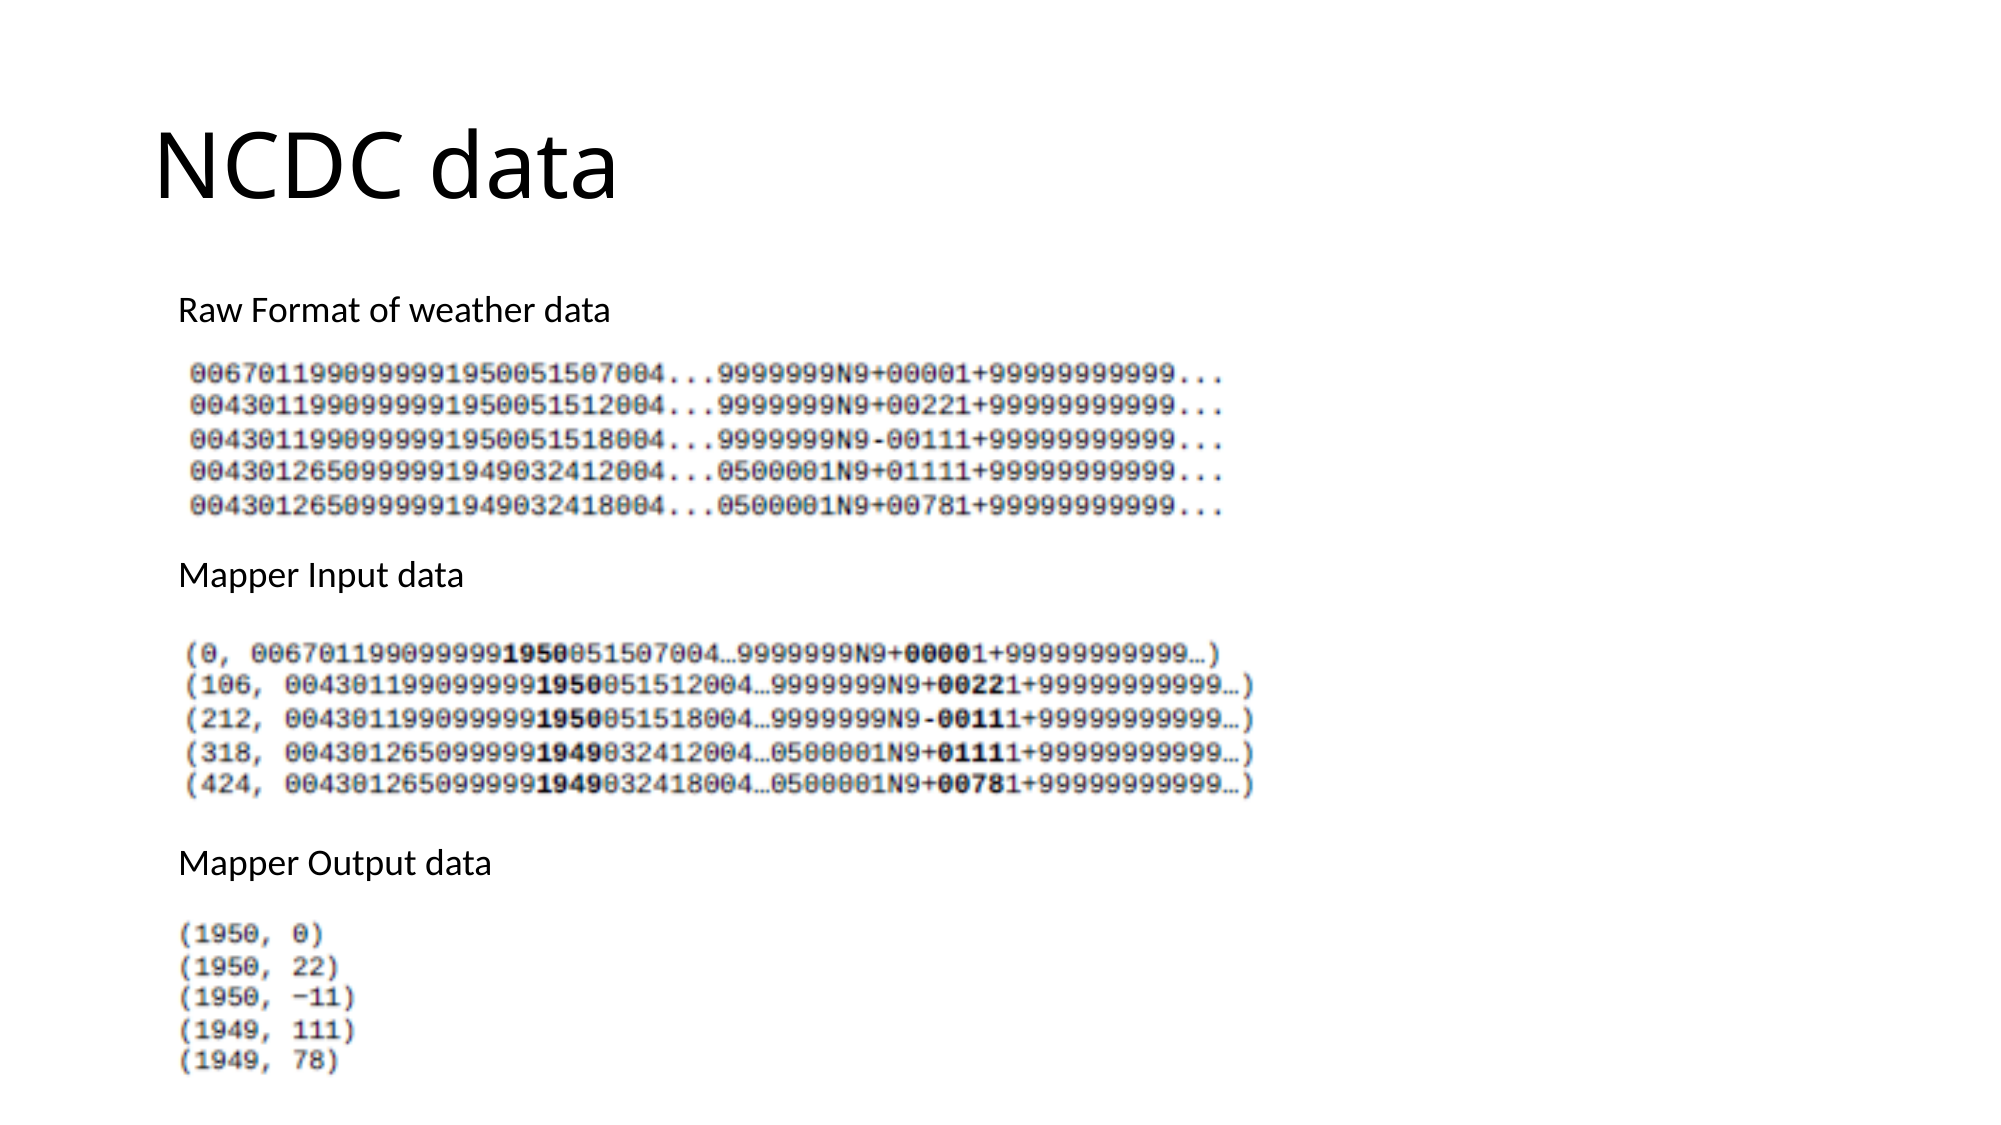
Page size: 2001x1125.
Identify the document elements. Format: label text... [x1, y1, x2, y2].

picture [163, 902, 457, 1086]
title NCDC data [137, 59, 1863, 278]
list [163, 349, 1301, 547]
picture [163, 618, 1290, 820]
text_box Raw Format of weather data [163, 277, 701, 337]
text_box Mapper Input data [163, 547, 701, 603]
text_box Mapper Output data [163, 830, 701, 891]
